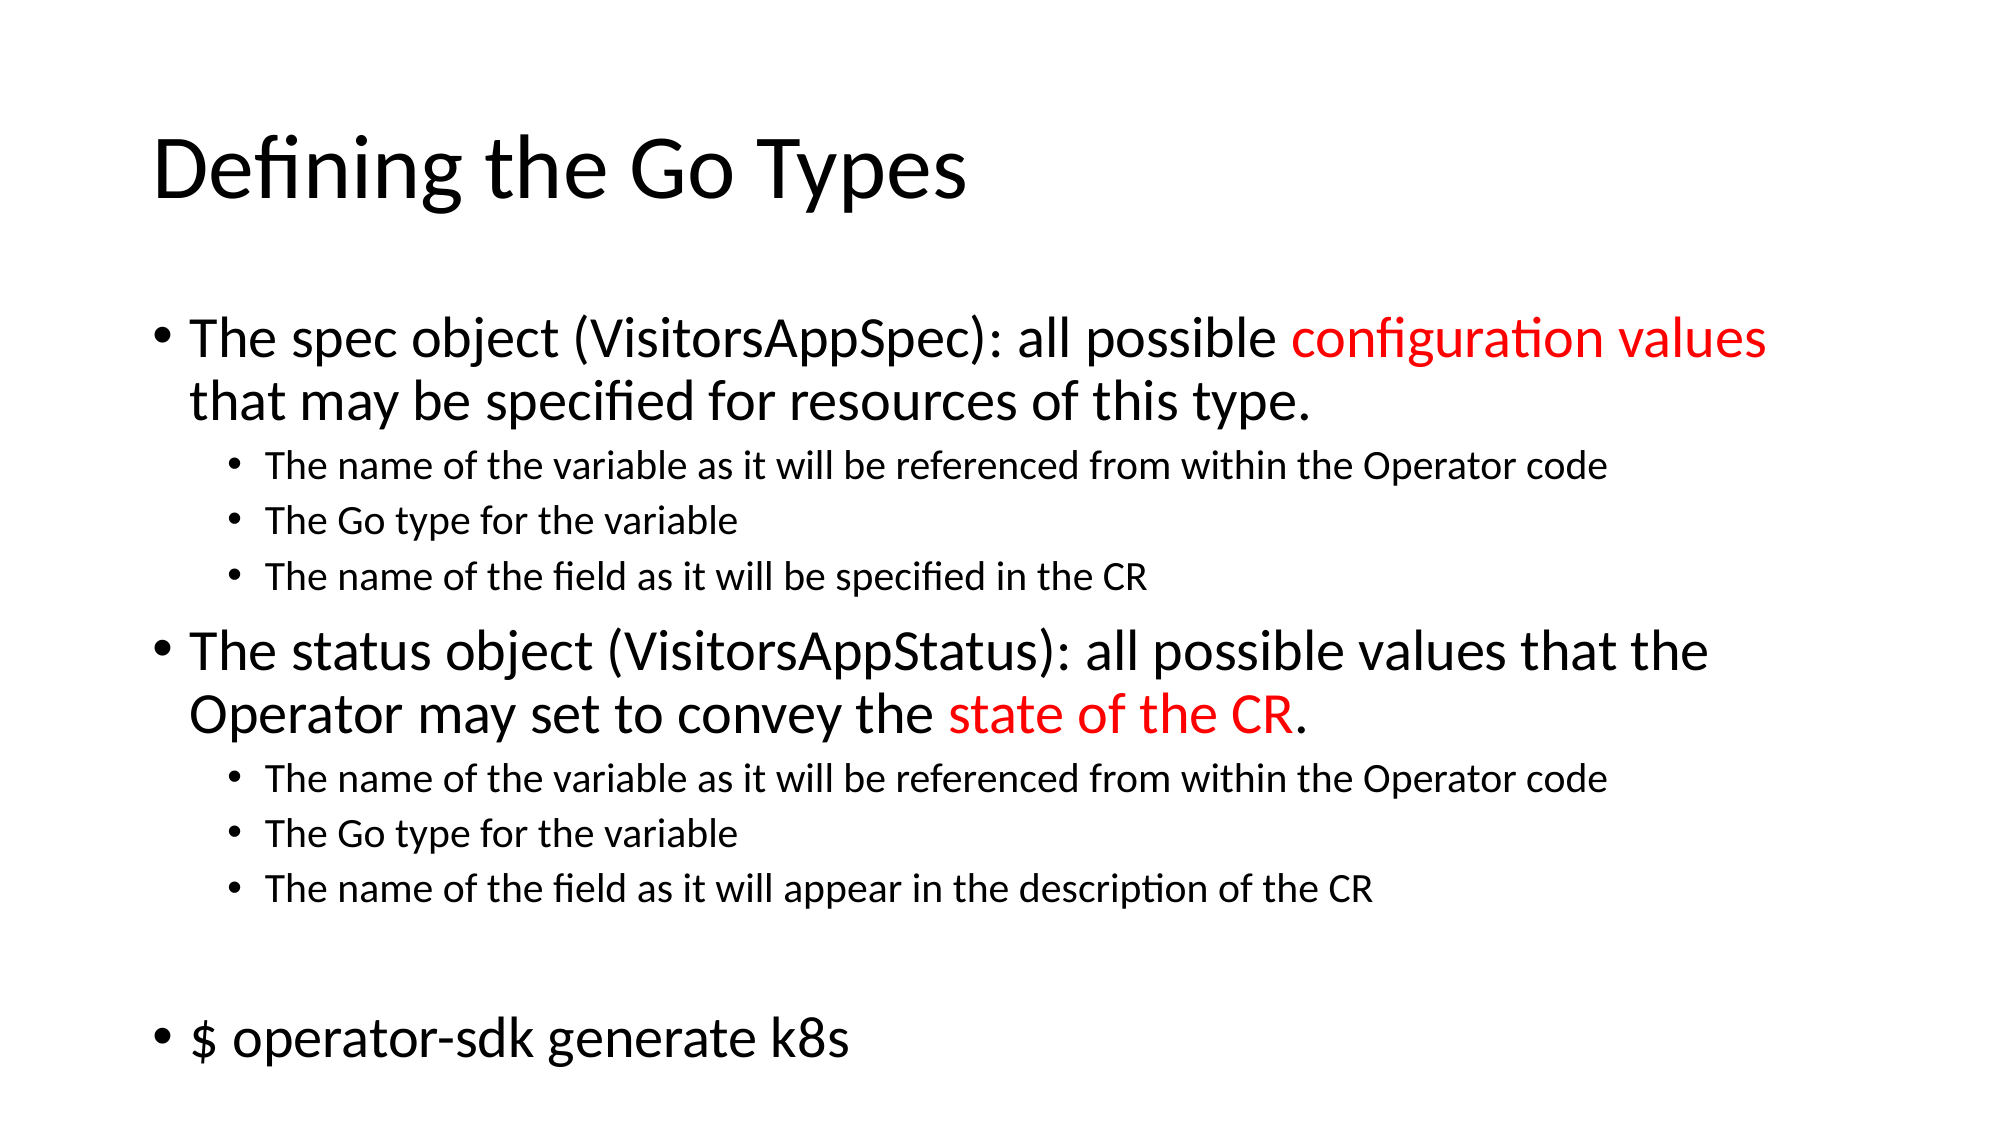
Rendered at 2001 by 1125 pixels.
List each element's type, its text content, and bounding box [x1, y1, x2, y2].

list The spec object (VisitorsAppSpec): all possible configuration values that may be specified for resources of this type. The name of the variable as it will be referenced from within the Operator code The Go type for the variable The name of the field as it will be specified in the CR The status object (VisitorsAppStatus): all possible values that the Operator may set to convey the state of the CR. The name of the variable as it will be referenced from within the Operator code The Go type for the variable The name of the field as it will appear in the description of the CR $ operator-sdk generate k8s [137, 299, 1873, 1087]
title Defining the Go Types [137, 59, 1863, 278]
